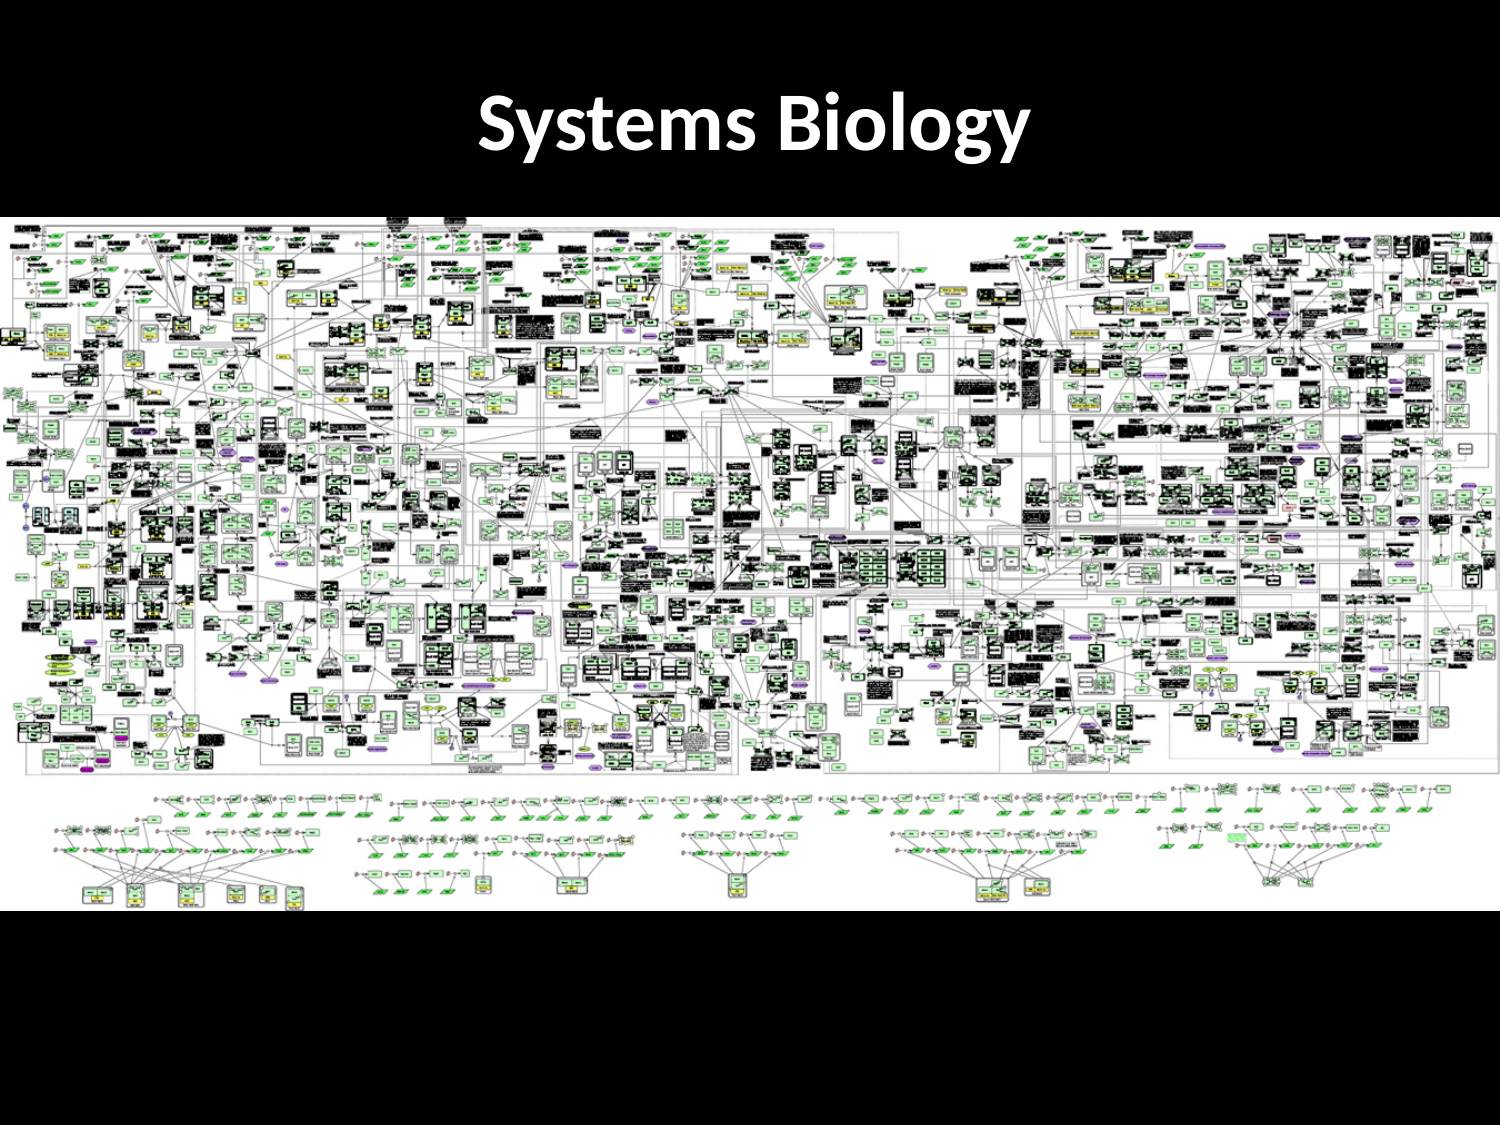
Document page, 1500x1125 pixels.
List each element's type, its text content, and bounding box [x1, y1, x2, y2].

text_box Systems Biology [462, 59, 1048, 175]
picture [0, 216, 1500, 911]
